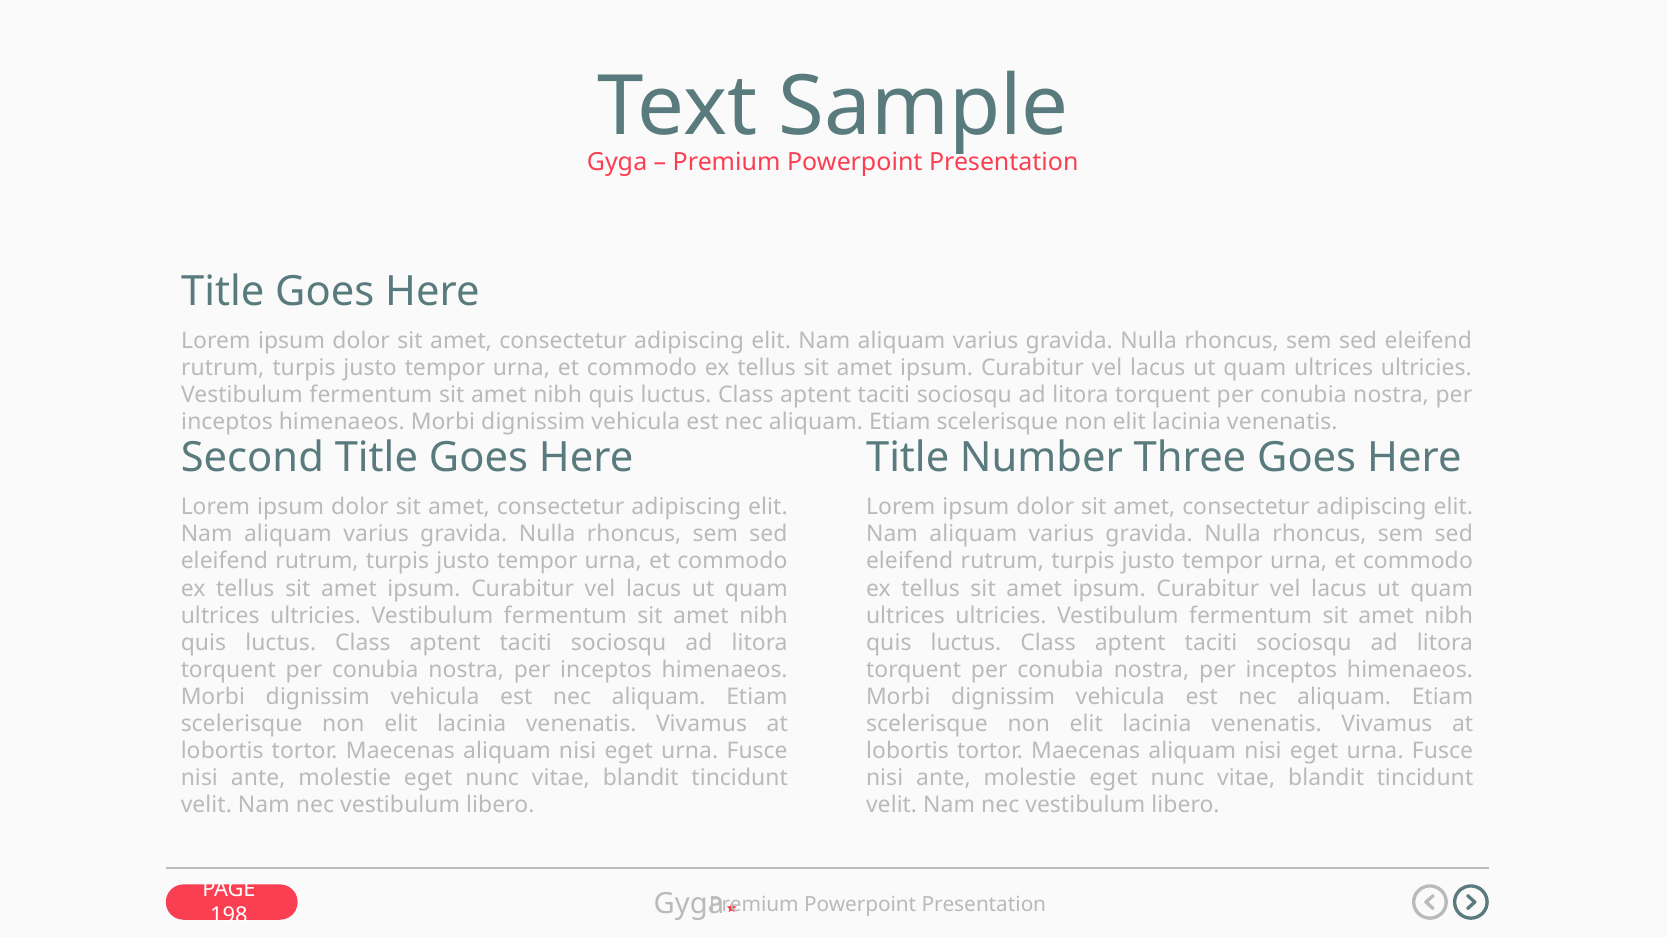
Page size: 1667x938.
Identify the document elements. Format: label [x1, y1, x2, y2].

text_box [165, 444, 804, 825]
list [0, 43, 1667, 185]
text_box [850, 444, 1489, 825]
text_box [166, 279, 1490, 443]
